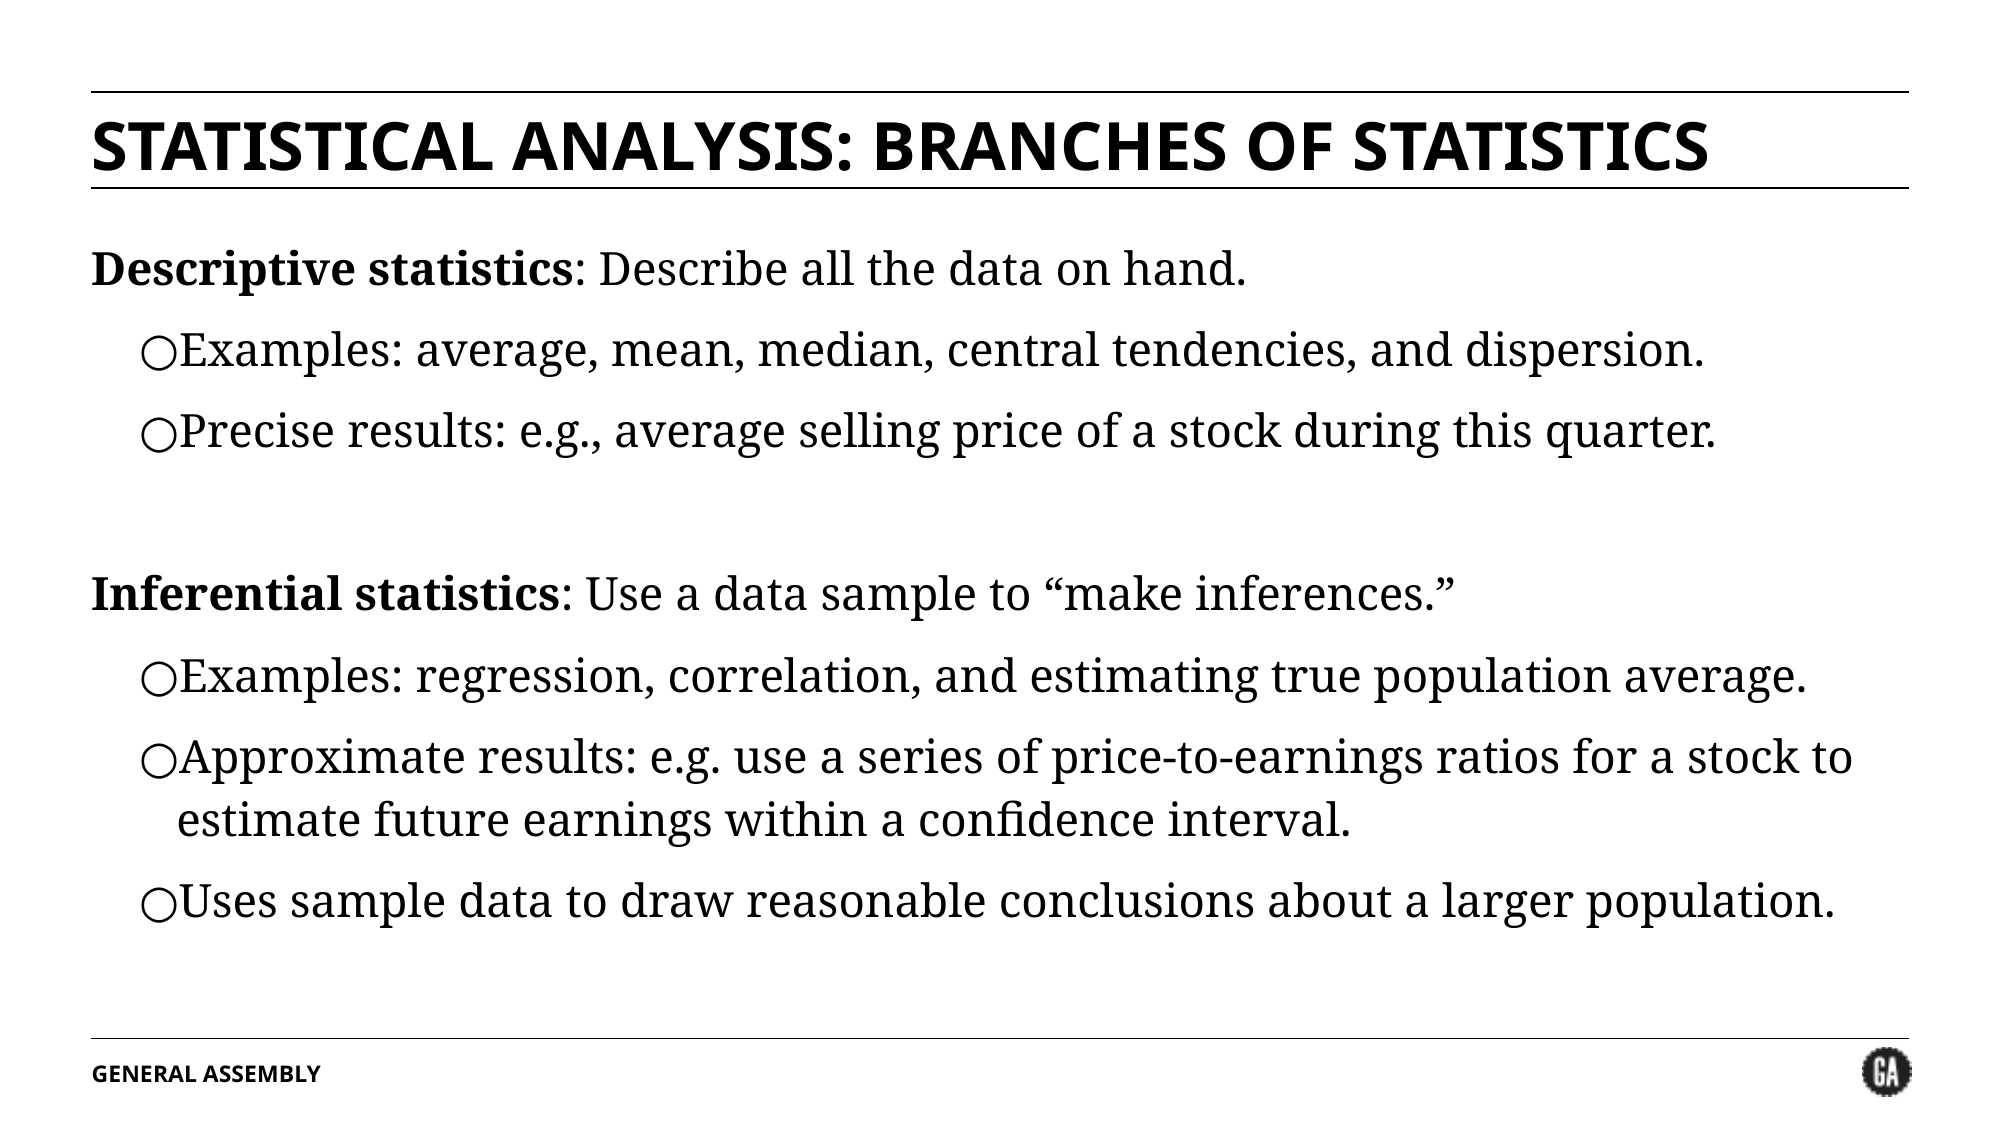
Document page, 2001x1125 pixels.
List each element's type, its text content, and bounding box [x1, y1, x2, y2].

title STATISTICAL ANALYSIS: BRANCHES OF STATISTICS [76, 91, 1897, 205]
picture [1862, 1047, 1912, 1097]
list Descriptive statistics: Describe all the data on hand. Examples: average, mean, median, central tendencies, and dispersion. Precise results: e.g., average selling price of a stock during this quarter. Inferential statistics: Use a data sample to “make inferences.” Examples: regression, correlation, and estimating true population average. Approximate results: e.g. use a series of price-to-earnings ratios for a stock to estimate future earnings within a confidence interval. Uses sample data to draw reasonable conclusions about a larger population. [76, 224, 1897, 1018]
